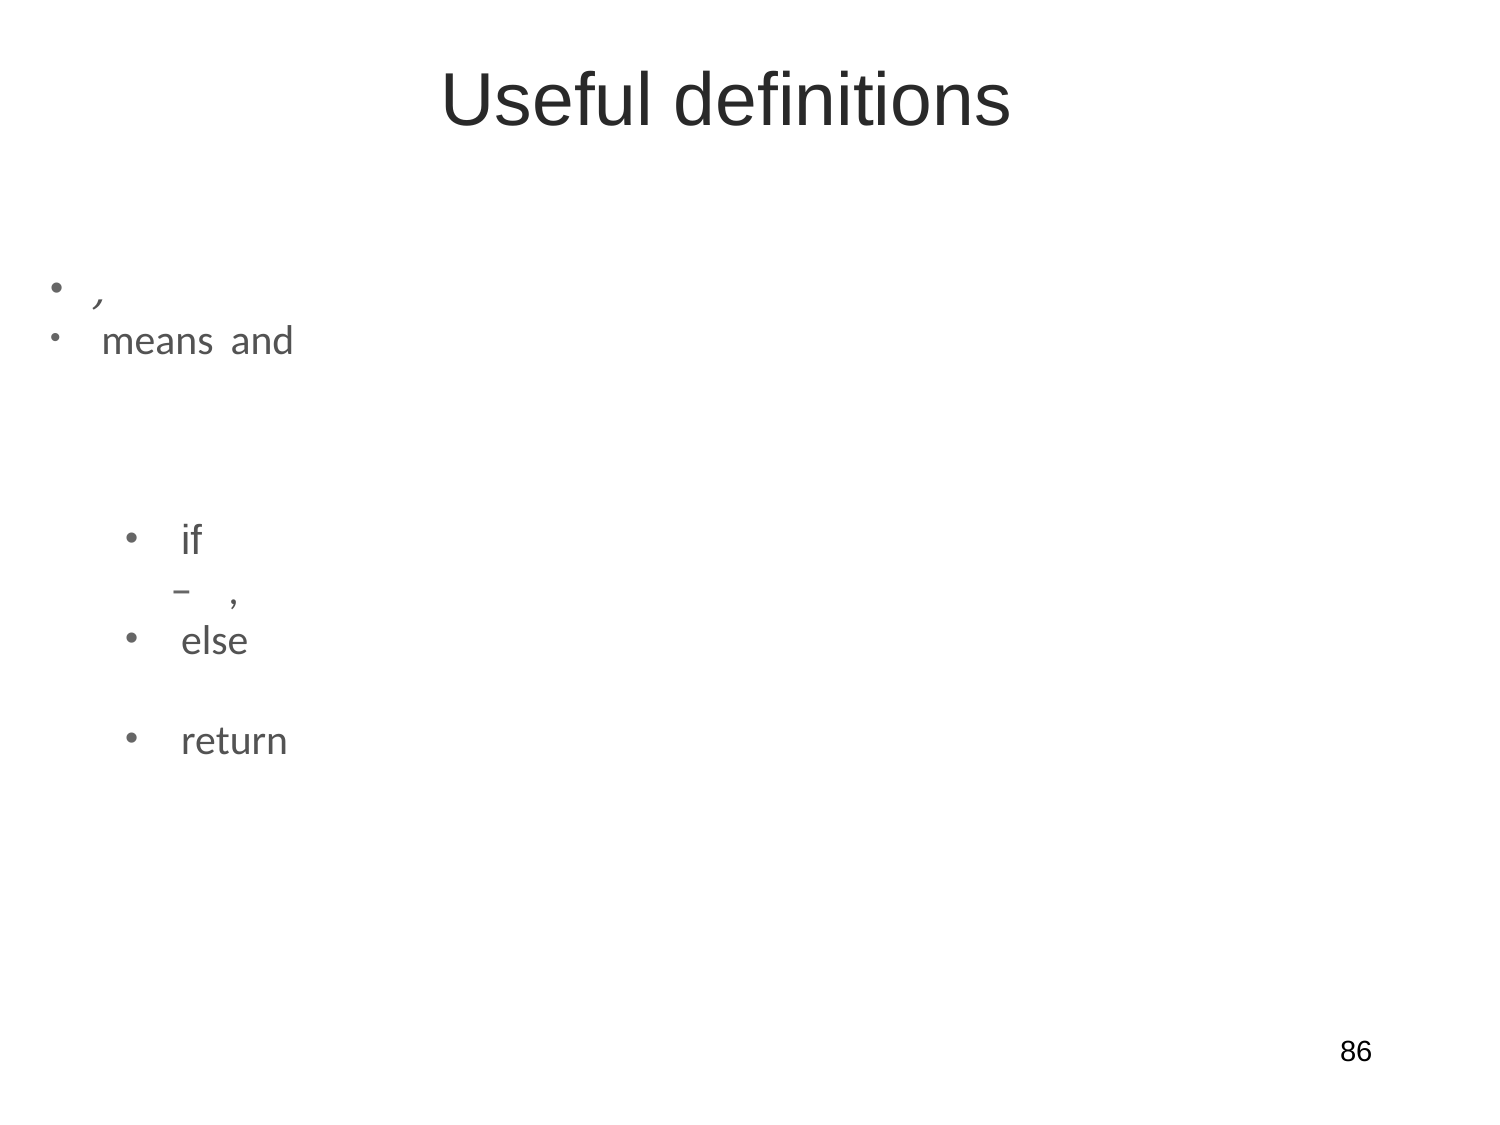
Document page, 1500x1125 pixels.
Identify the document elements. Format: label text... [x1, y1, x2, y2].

slide_number 86 [1074, 1024, 1388, 1101]
text_box Useful definitions [71, 6, 1382, 196]
